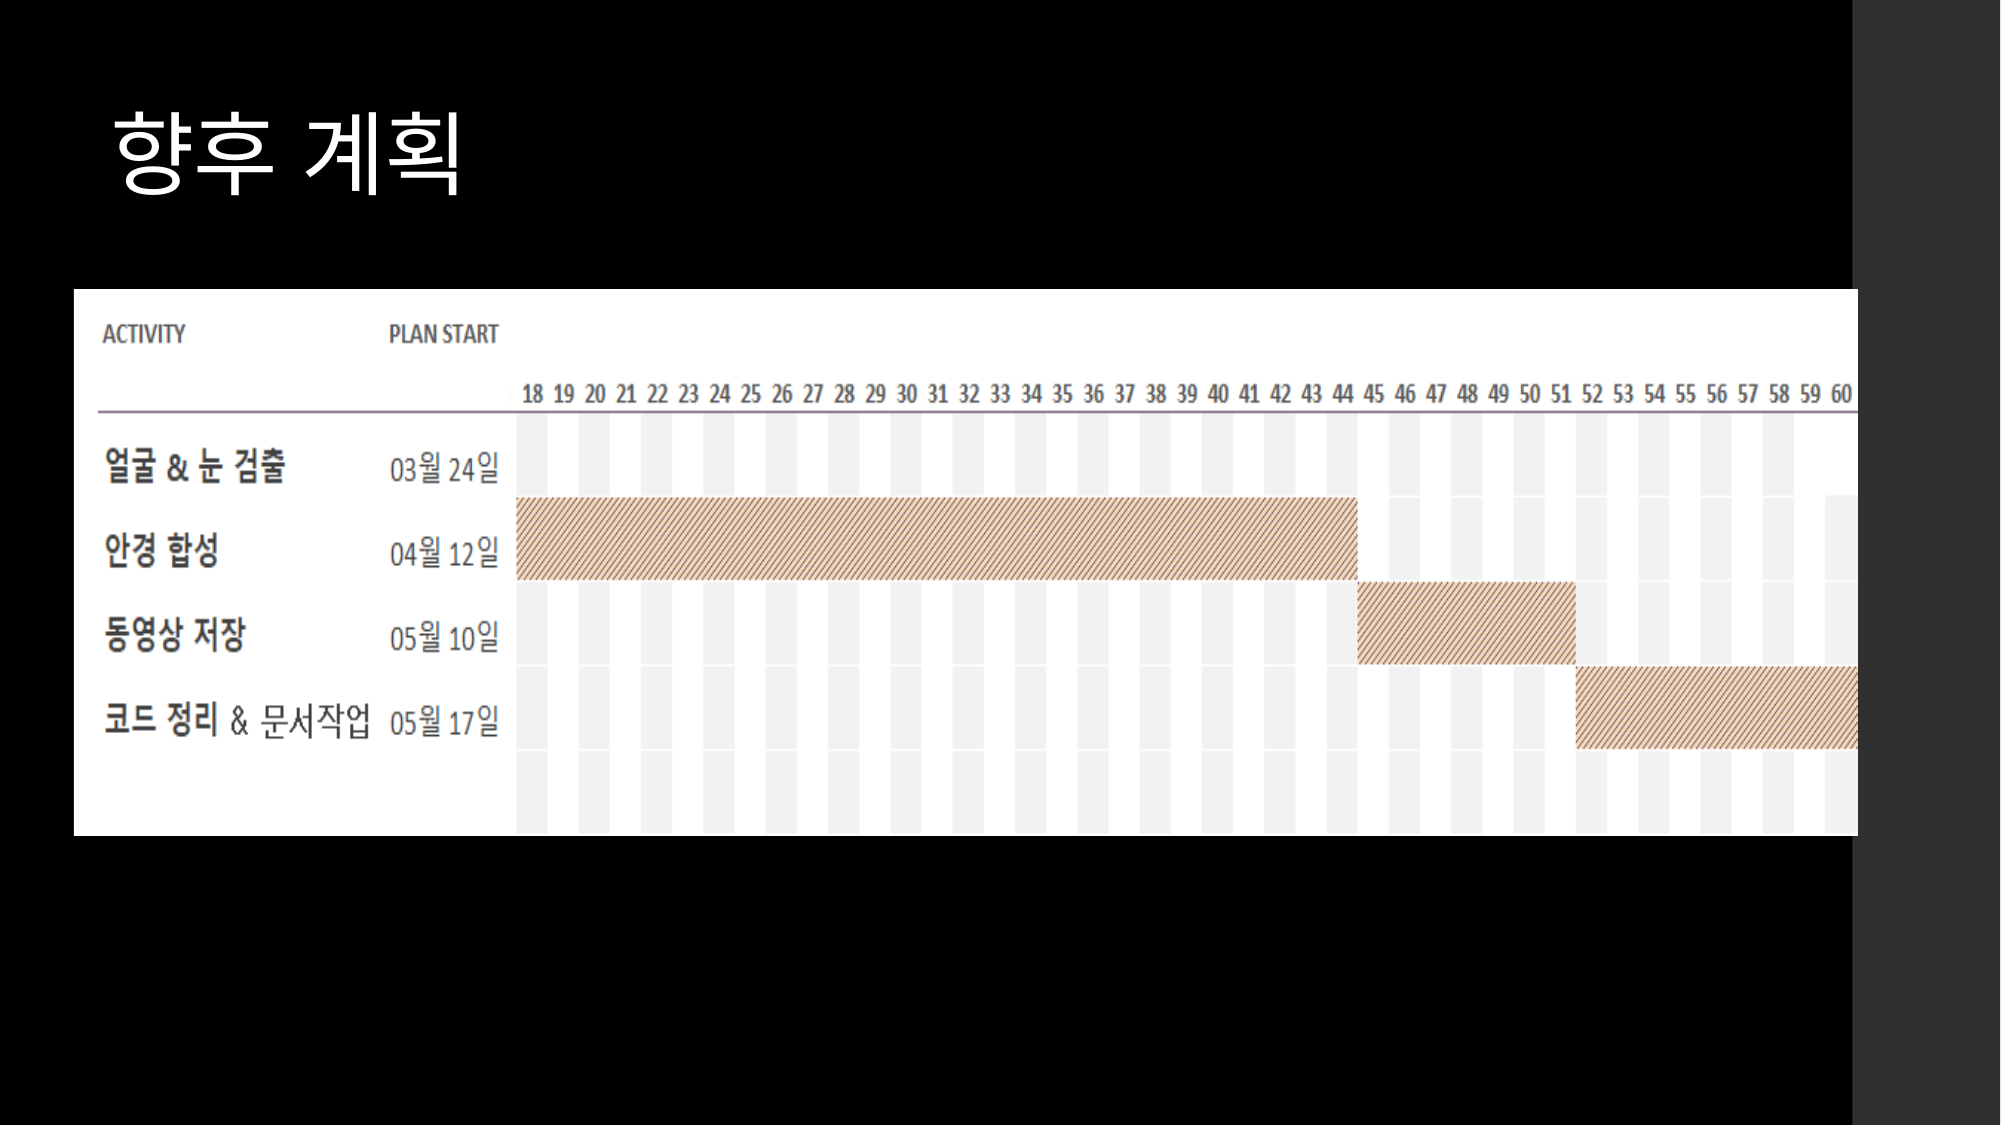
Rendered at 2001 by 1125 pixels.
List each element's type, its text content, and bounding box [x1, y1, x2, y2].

picture [73, 289, 1859, 836]
text_box 향후 계획 [94, 52, 1685, 217]
